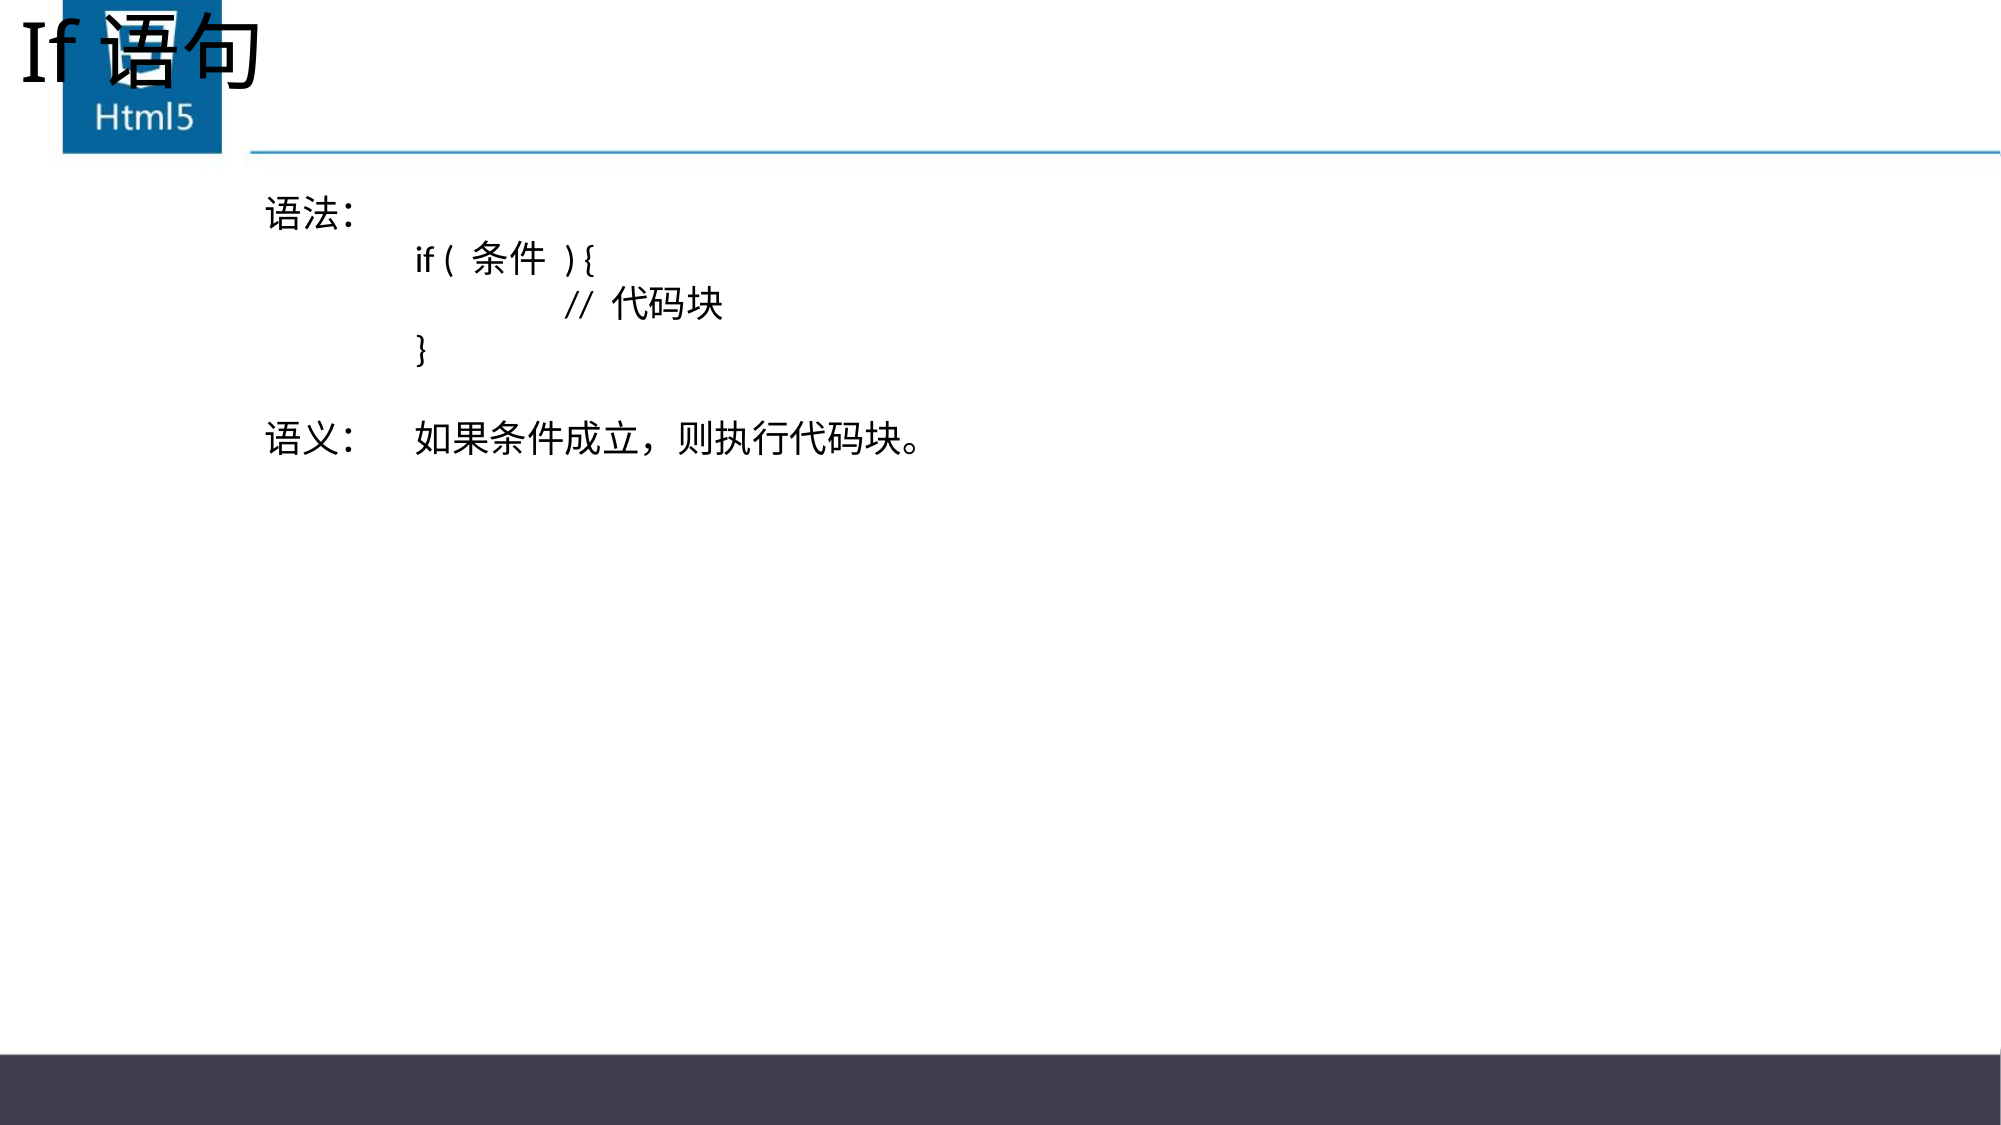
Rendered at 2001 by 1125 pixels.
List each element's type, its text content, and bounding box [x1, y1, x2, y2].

picture [0, 0, 2001, 1125]
list 语法： if ( 条件 ) { // 代码块 } 语义： 如果条件成立，则执行代码块。 [249, 182, 1980, 1041]
title If语句 [6, 3, 1997, 152]
